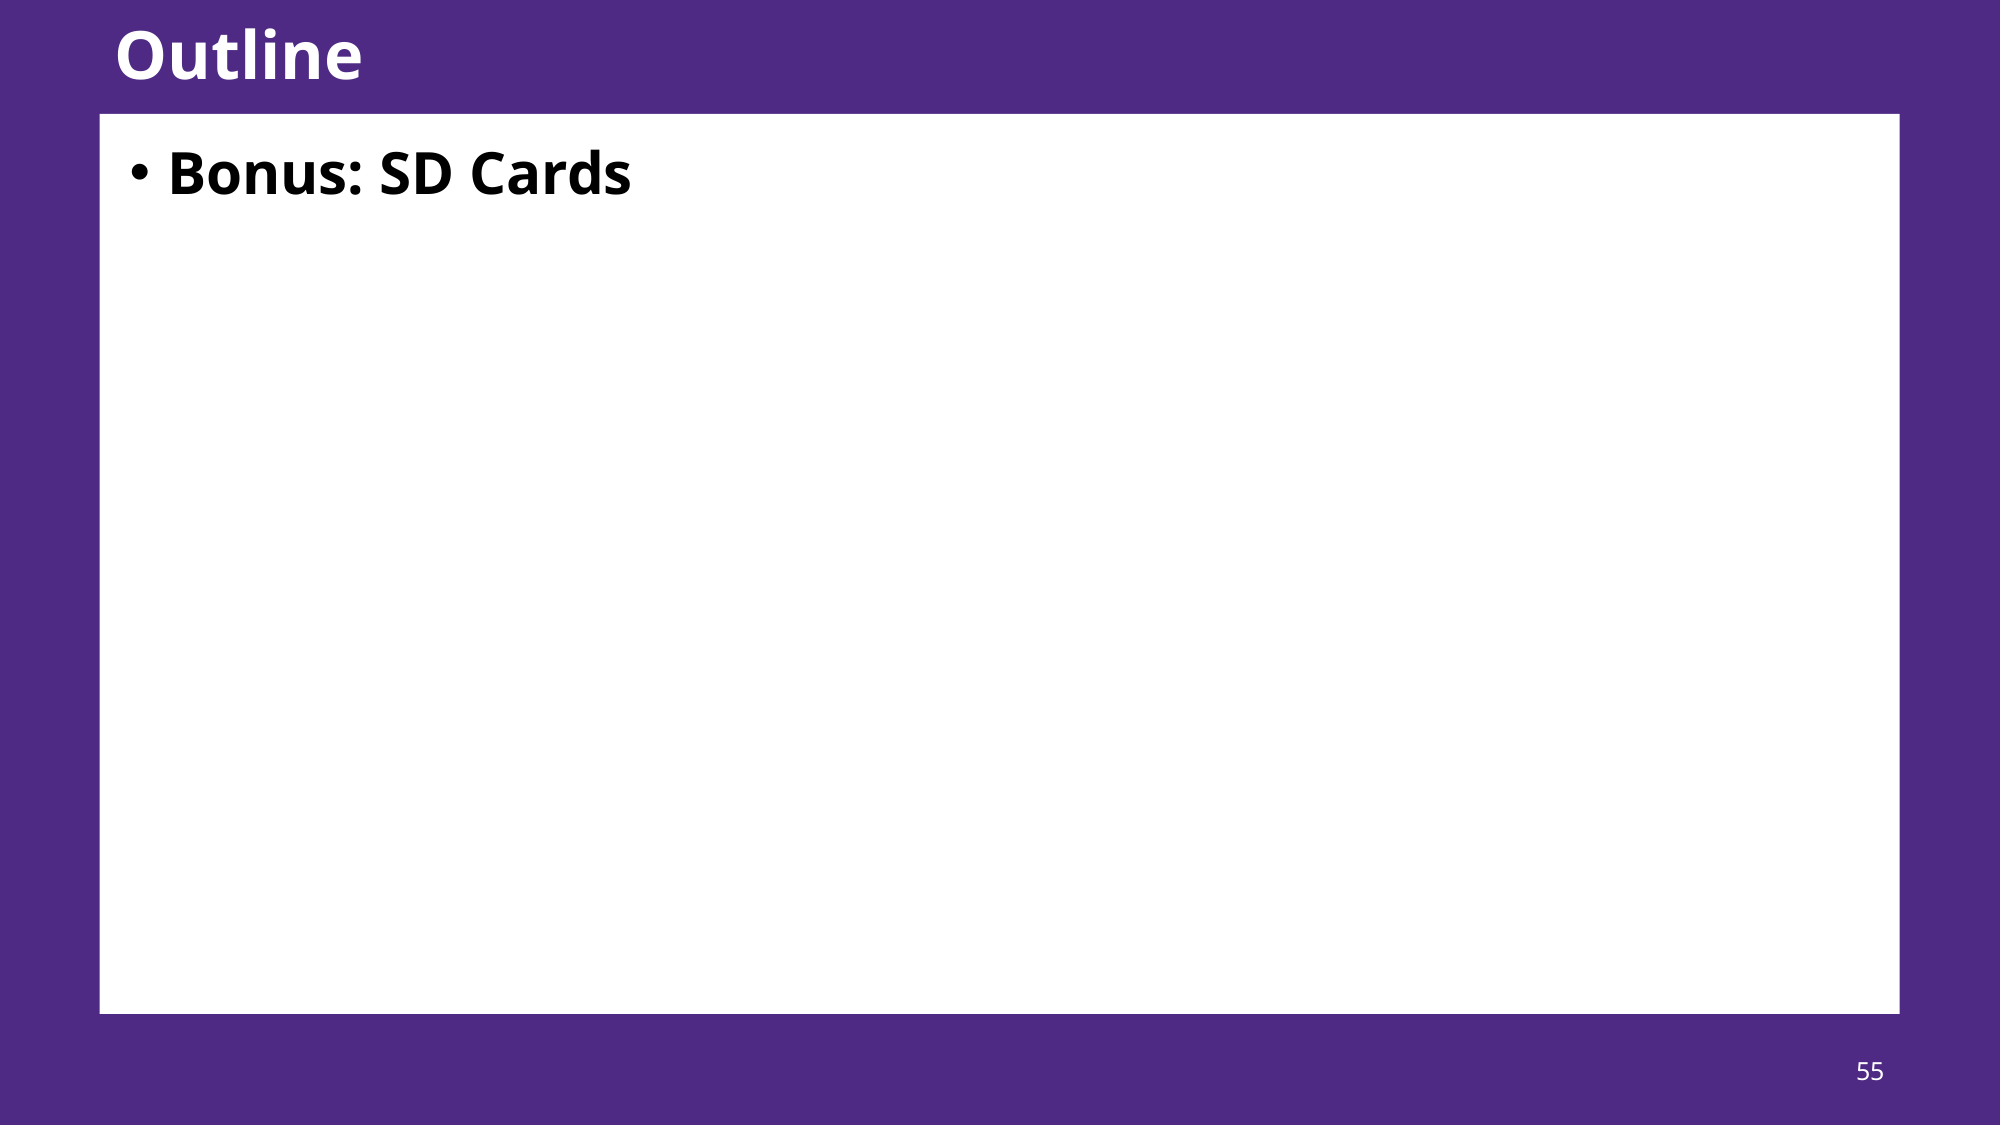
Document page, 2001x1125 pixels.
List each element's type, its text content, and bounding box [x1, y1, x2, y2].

list Bonus: SD Cards [99, 114, 1900, 1014]
slide_number 55 [1749, 1042, 1900, 1103]
title Outline [99, 1, 1900, 114]
